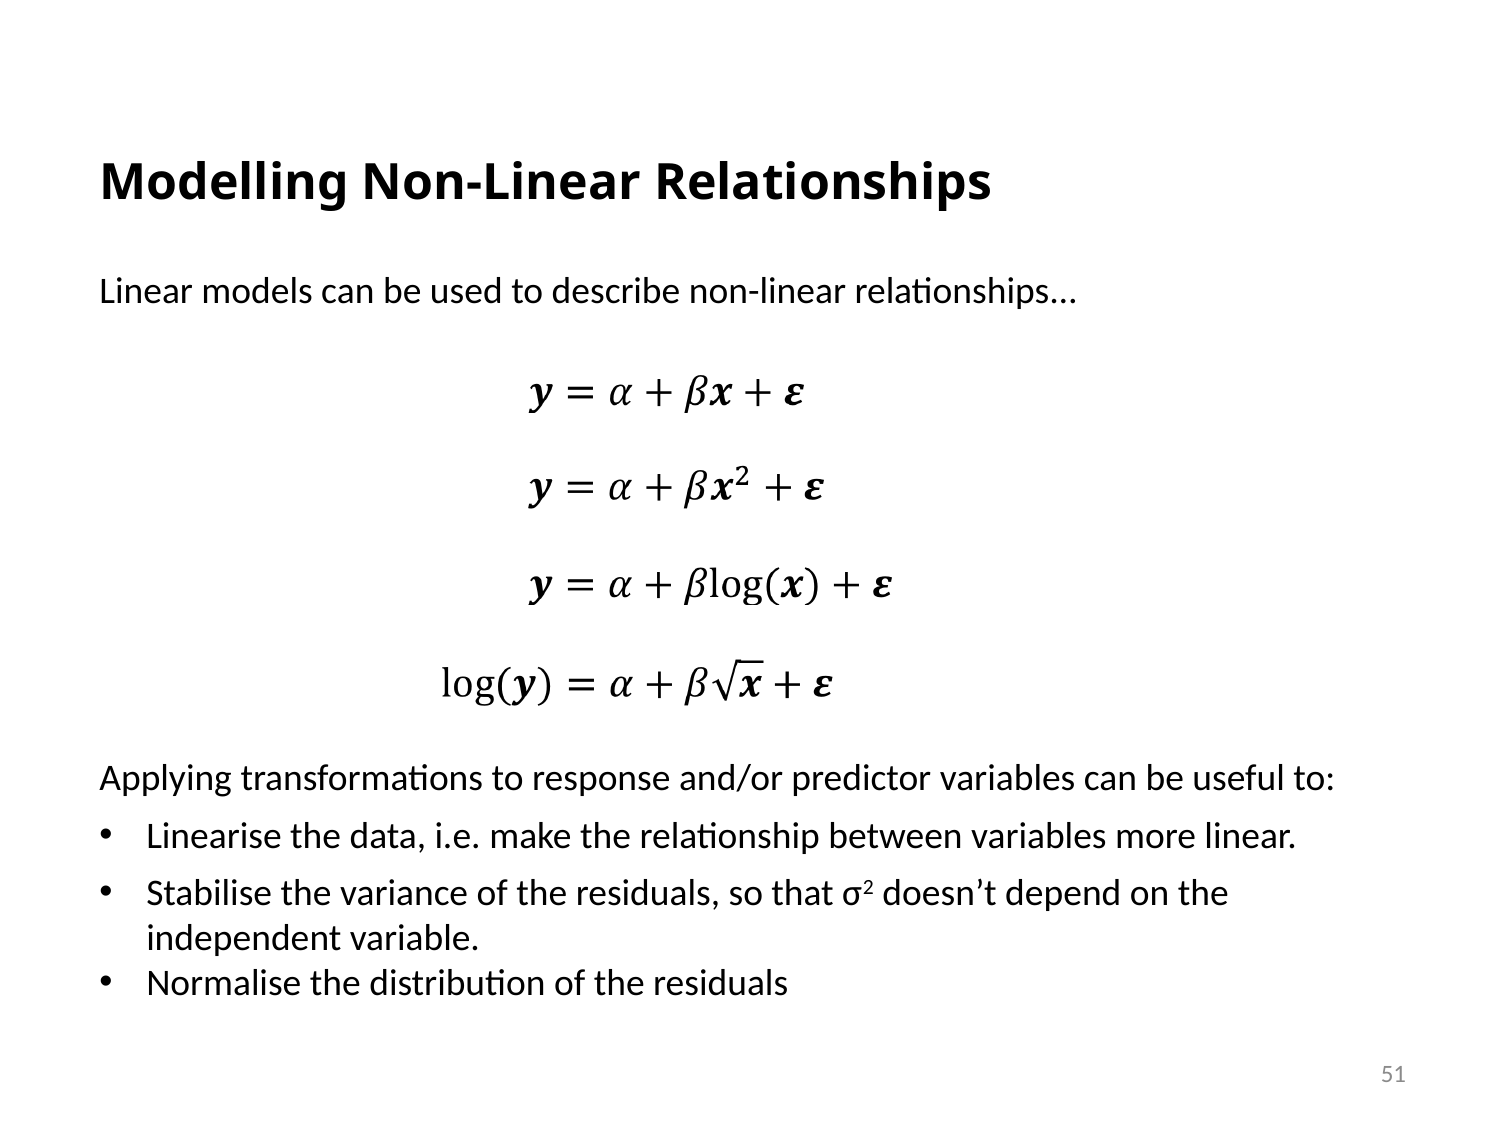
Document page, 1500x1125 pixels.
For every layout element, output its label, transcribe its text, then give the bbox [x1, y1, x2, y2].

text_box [179, 459, 1174, 510]
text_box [213, 556, 1208, 606]
text_box Modelling Non-Linear Relationships [84, 141, 1451, 337]
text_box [169, 363, 1164, 413]
slide_number 51 [1071, 1042, 1422, 1103]
text_box Applying transformations to response and/or predictor variables can be useful to: Linearise the data, i.e. make the relationship between variables more linear. Stabilise the variance of the residuals, so that σ2 doesn’t depend on the independent variable. Normalise the distribution of the residuals [84, 746, 1397, 1011]
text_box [139, 652, 1134, 707]
text_box Linear models can be used to describe non-linear relationships… [84, 258, 1292, 319]
